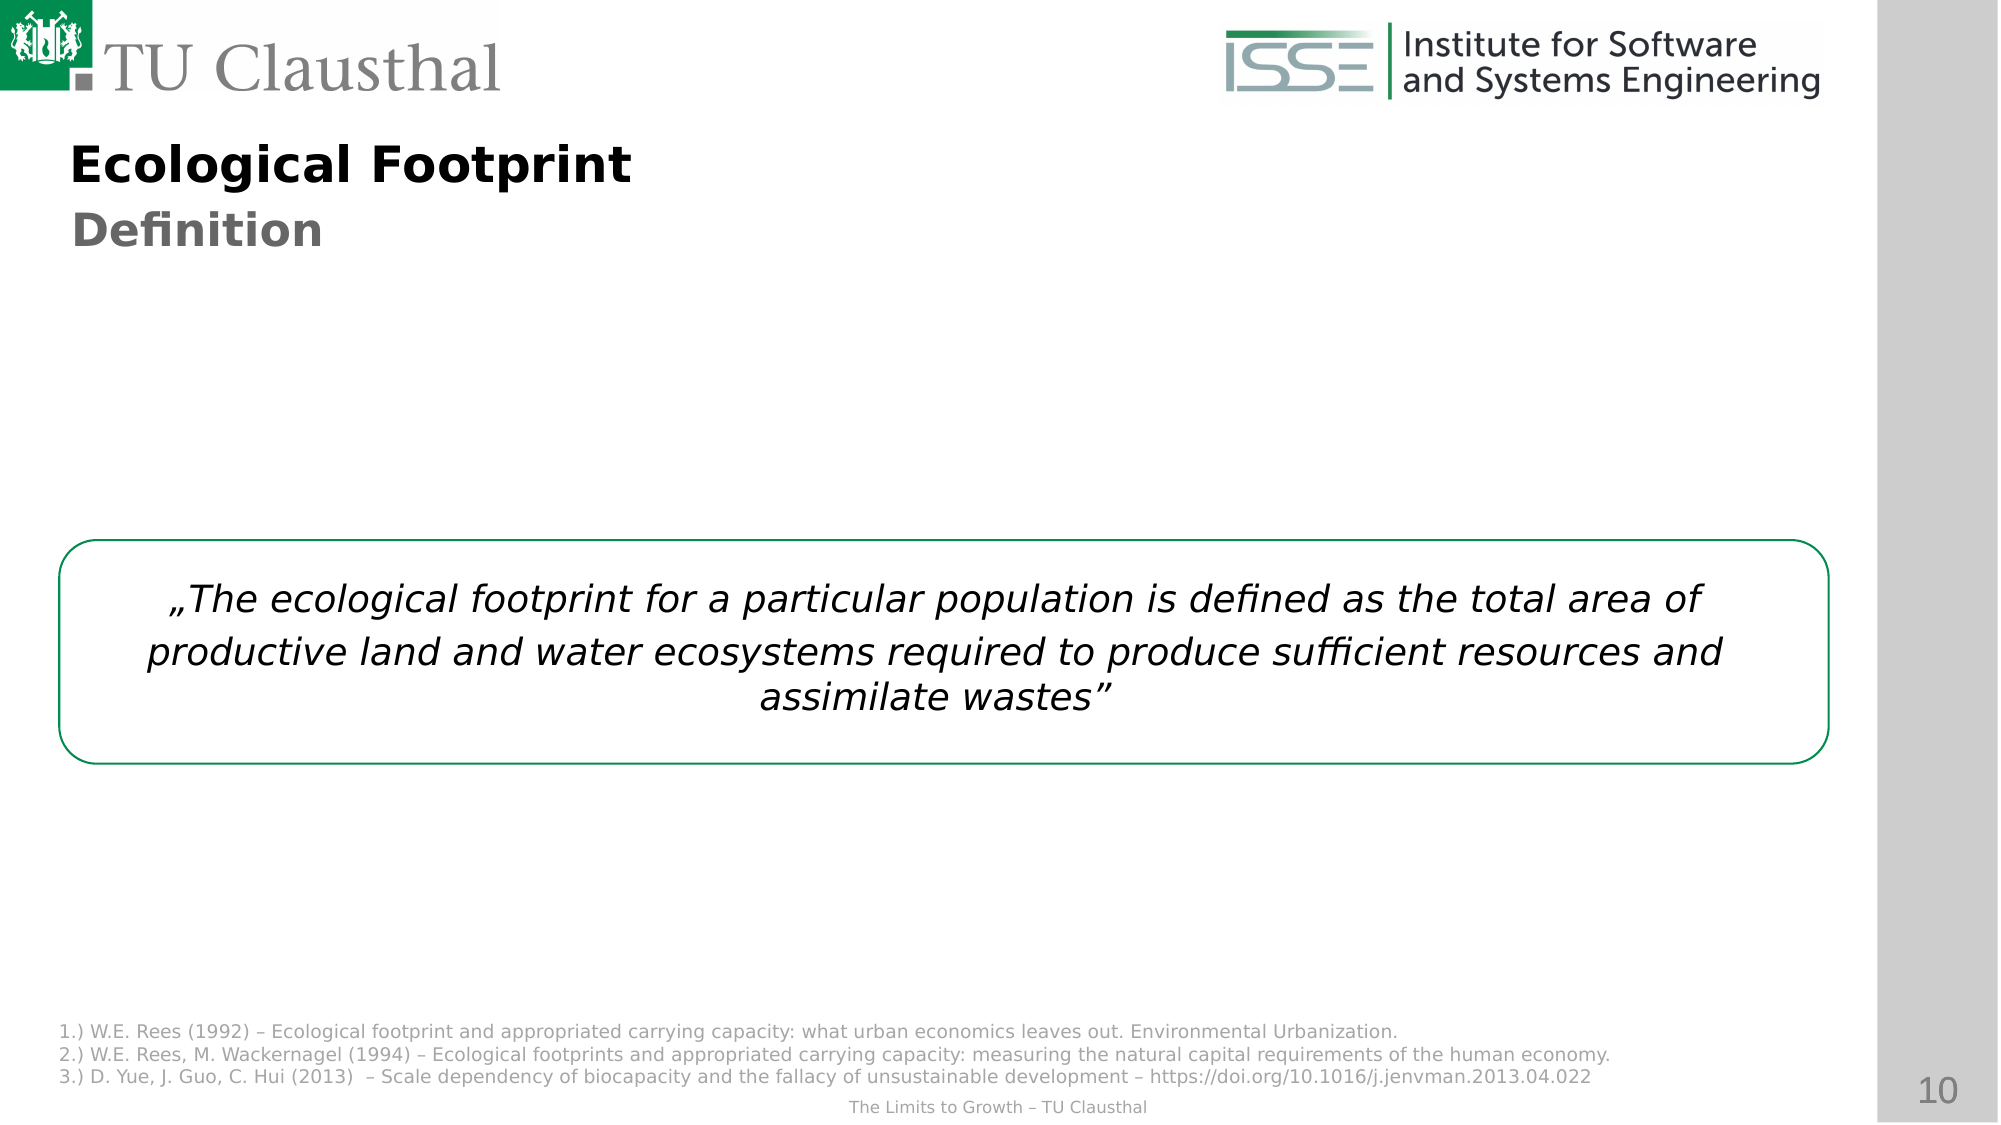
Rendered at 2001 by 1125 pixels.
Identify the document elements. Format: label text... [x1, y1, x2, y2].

text_box Ecological Footprint [55, 125, 1817, 206]
picture [0, 0, 500, 91]
text_box „The ecological footprint for a particular population is defined as the total area of productive land and water ecosystems required to produce sufficient resources and assimilate wastes” [55, 208, 1817, 1033]
text_box Definition [70, 188, 1769, 269]
text_box 1.) W.E. Rees (1992) – Ecological footprint and appropriated carrying capacity: what urban economics leaves out. Environmental Urbanization. 2.) W.E. Rees, M. Wackernagel (1994) – Ecological footprints and appropriated carrying capacity: measuring the natural capital requirements of the human economy. 3.) D. Yue, J. Guo, C. Hui (2013) – Scale dependency of biocapacity and the fallacy of unsustainable development – https://doi.org/10.1016/j.jenvman.2013.04.022 [44, 1012, 1815, 1095]
picture [1218, 22, 1825, 106]
text_box [58, 539, 1830, 765]
